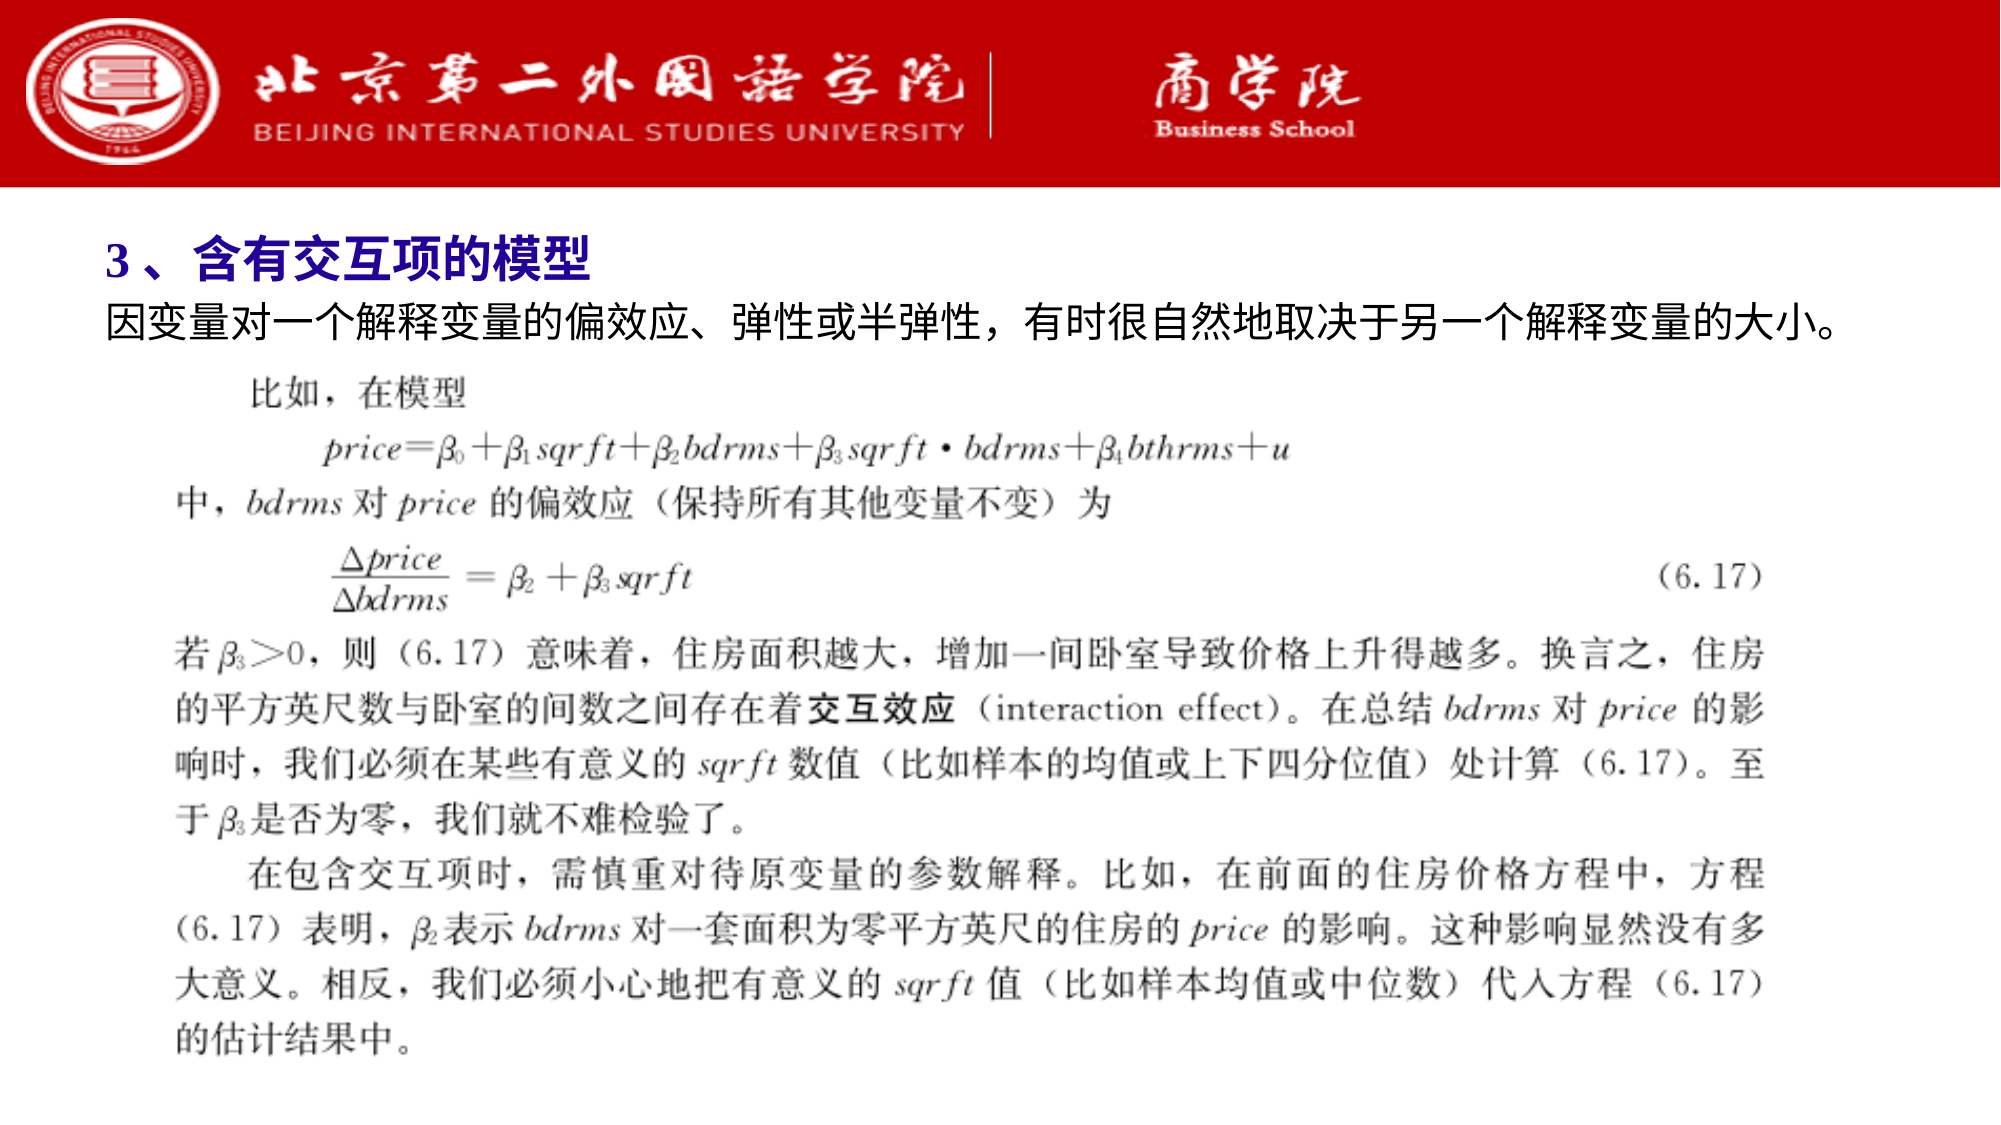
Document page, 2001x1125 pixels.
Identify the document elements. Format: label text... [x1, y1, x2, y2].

picture [26, 18, 1693, 165]
picture [149, 349, 1792, 1076]
text_box 3、含有交互项的模型 因变量对一个解释变量的偏效应、弹性或半弹性，有时很自然地取决于另一个解释变量的大小。 [90, 219, 1886, 976]
